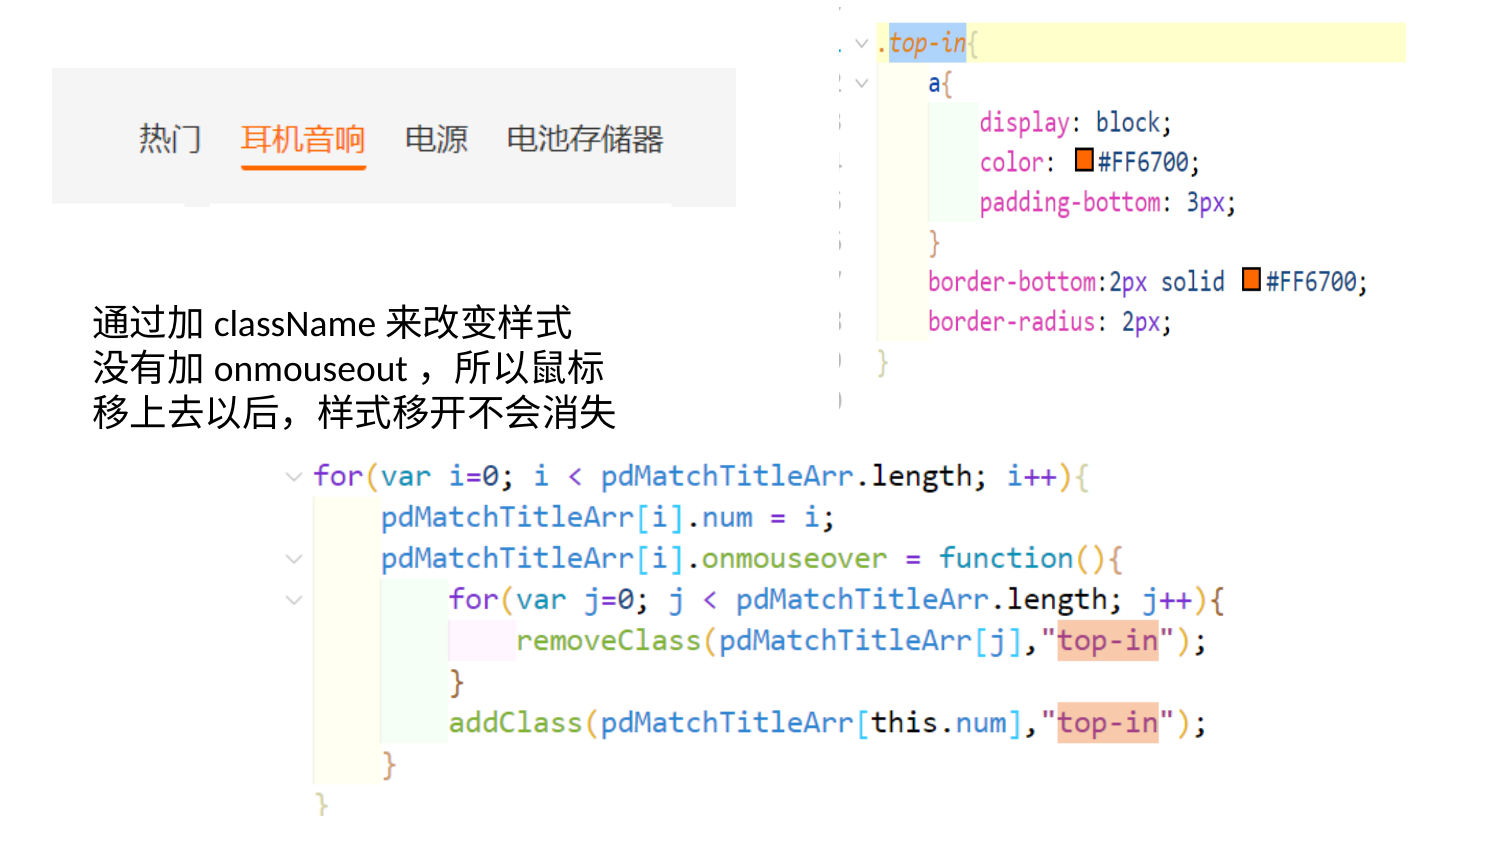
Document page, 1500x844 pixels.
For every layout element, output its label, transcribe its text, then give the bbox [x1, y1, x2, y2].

text_box 通过加className来改变样式 没有加onmouseout，所以鼠标移上去以后，样式移开不会消失 [77, 291, 642, 441]
picture [52, 68, 736, 207]
picture [276, 453, 1297, 816]
picture [839, 7, 1406, 420]
